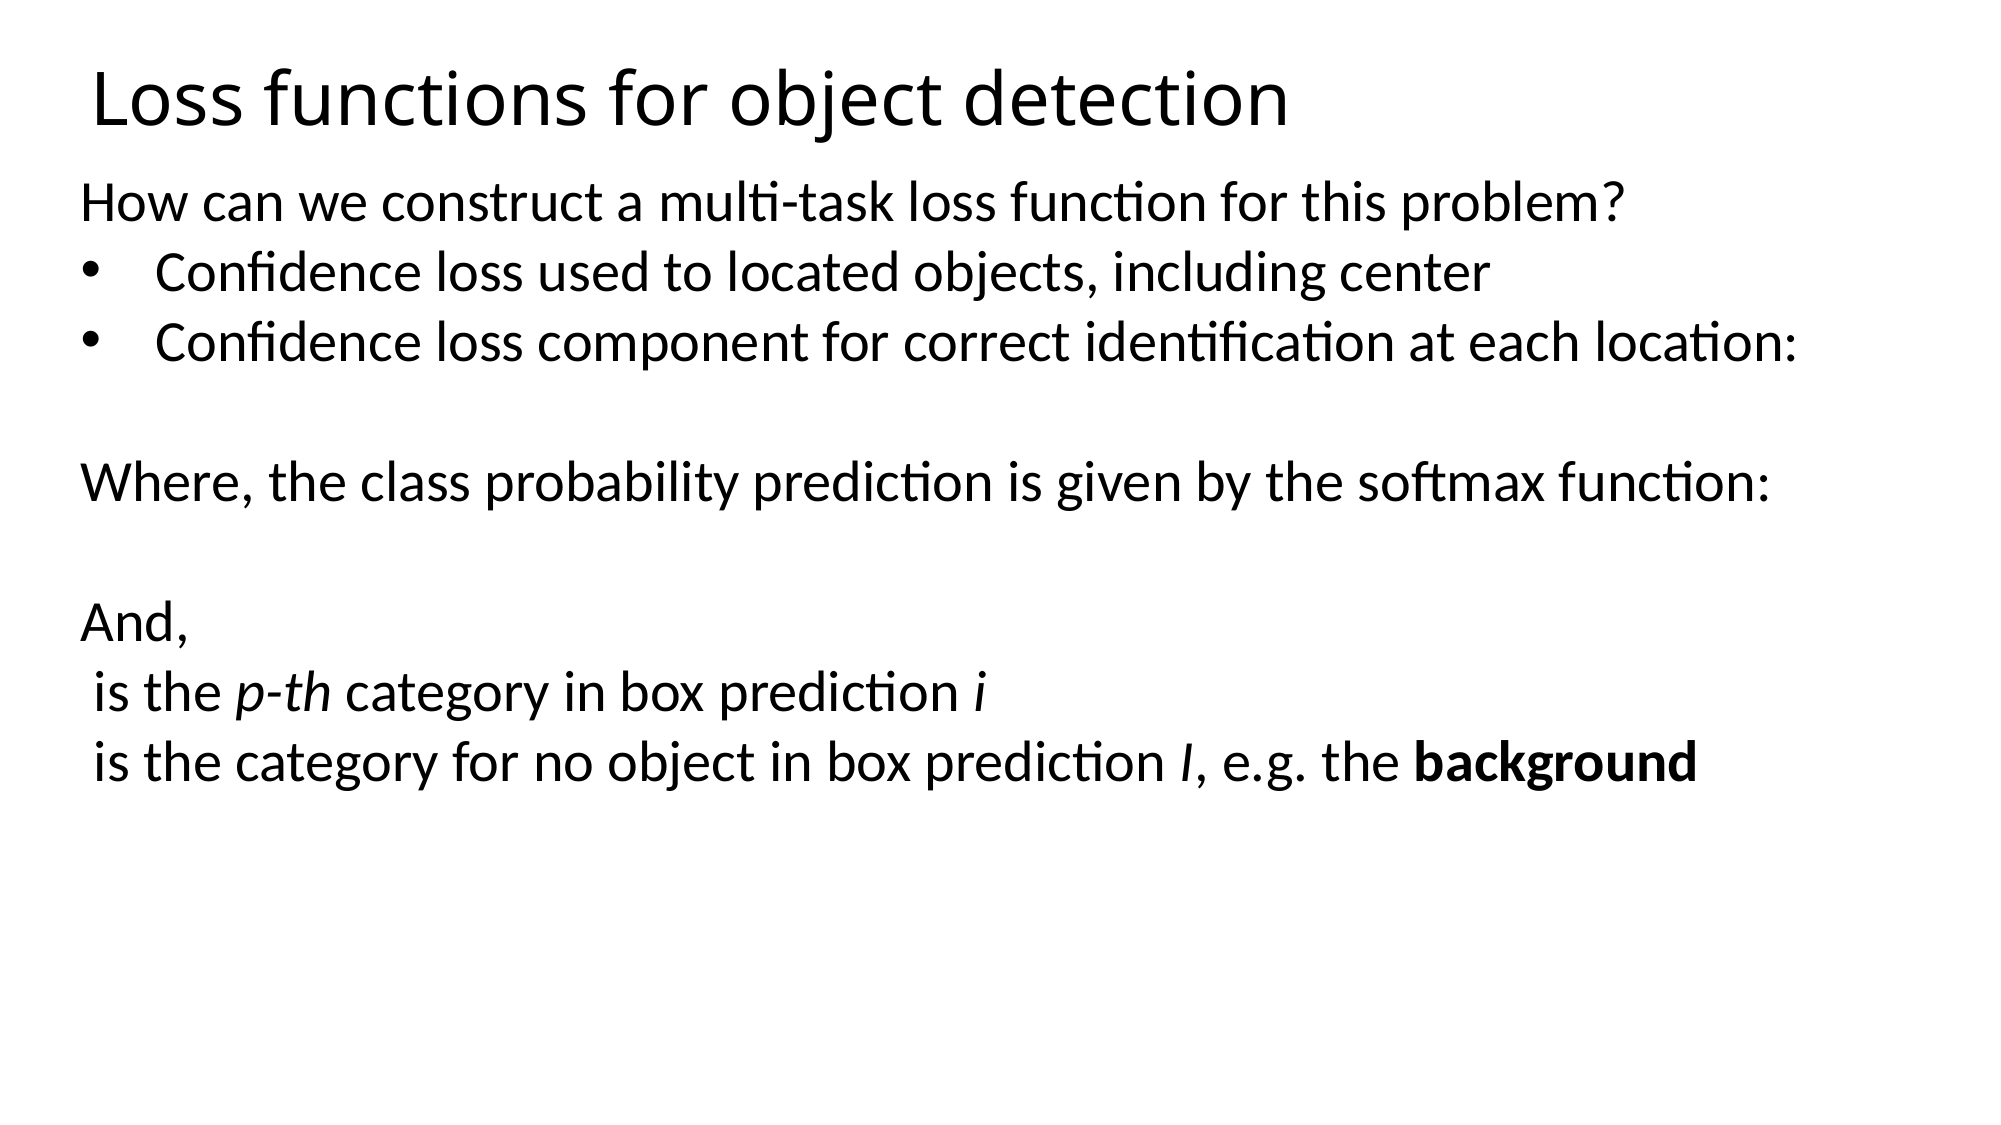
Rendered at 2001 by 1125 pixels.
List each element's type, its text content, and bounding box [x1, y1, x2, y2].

text_box Loss functions for object detection [75, 54, 1966, 150]
